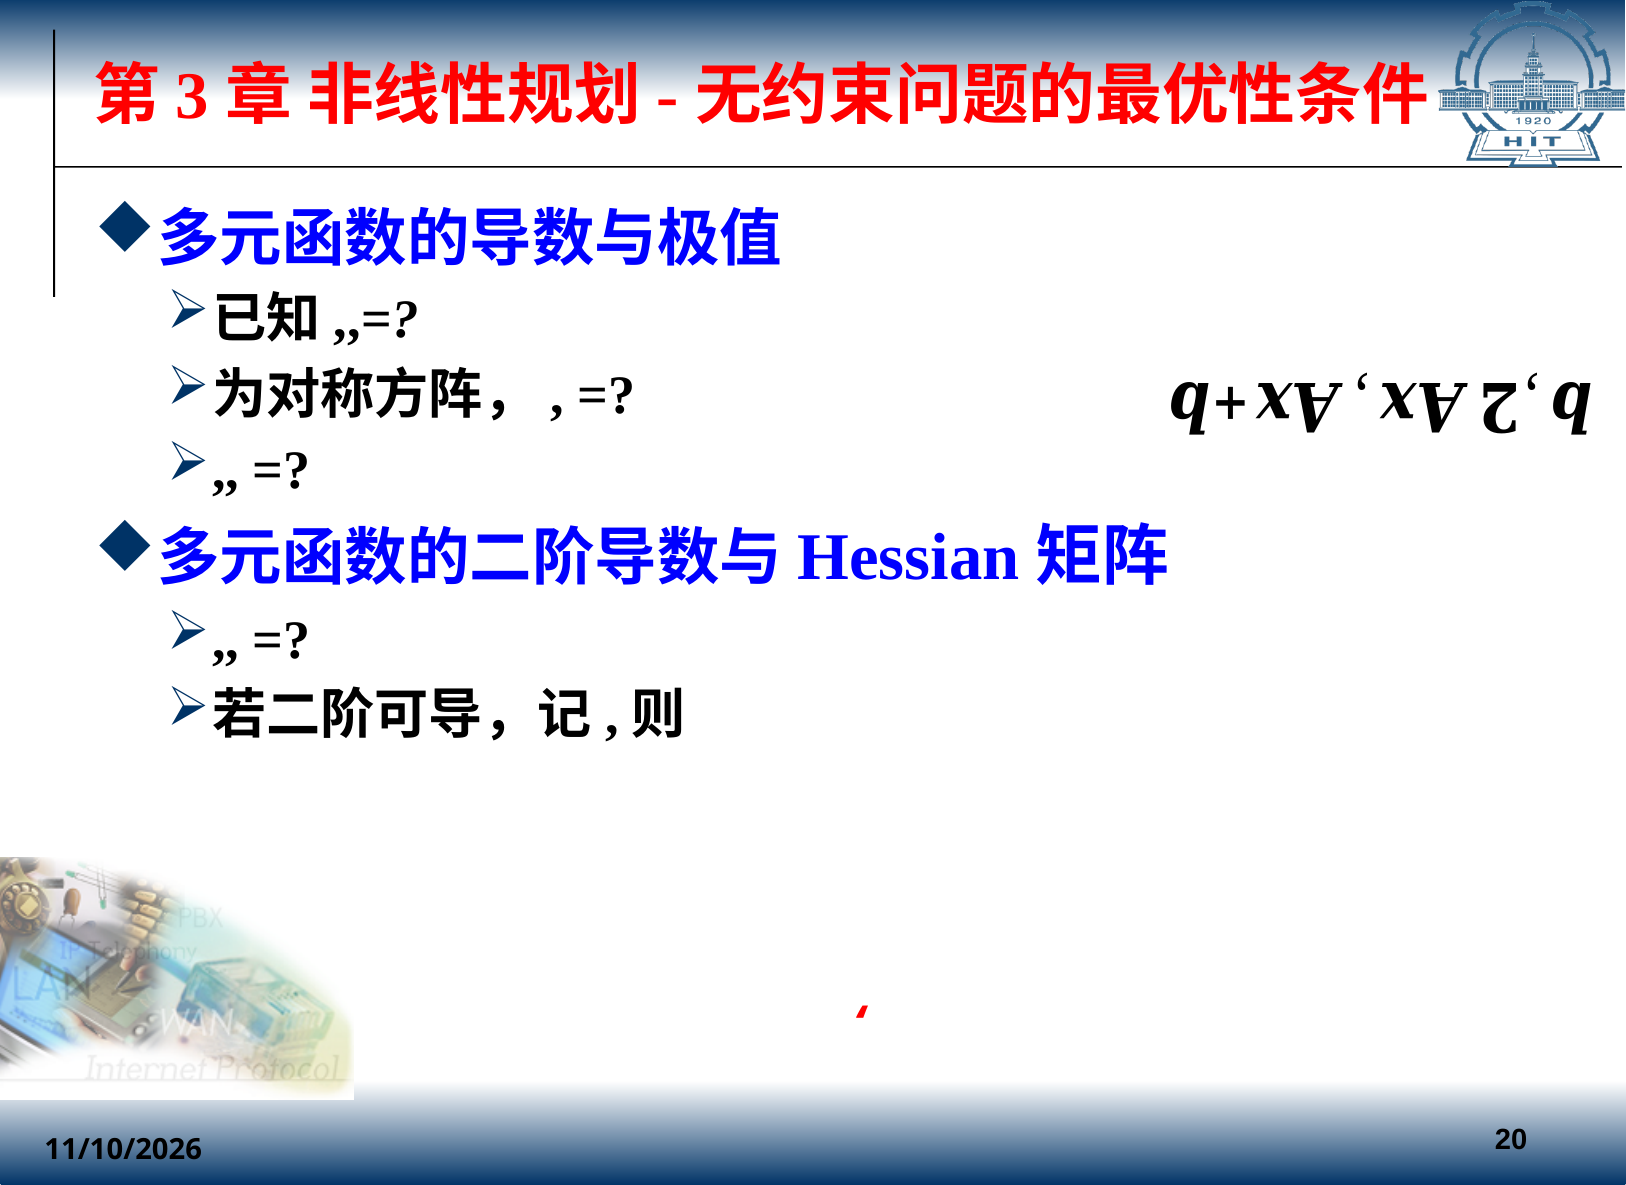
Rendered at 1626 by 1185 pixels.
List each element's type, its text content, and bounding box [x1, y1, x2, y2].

title 第3章 非线性规划-无约束问题的最优性条件 [78, 29, 1498, 155]
picture [0, 857, 354, 1100]
picture [1438, 1, 1626, 167]
